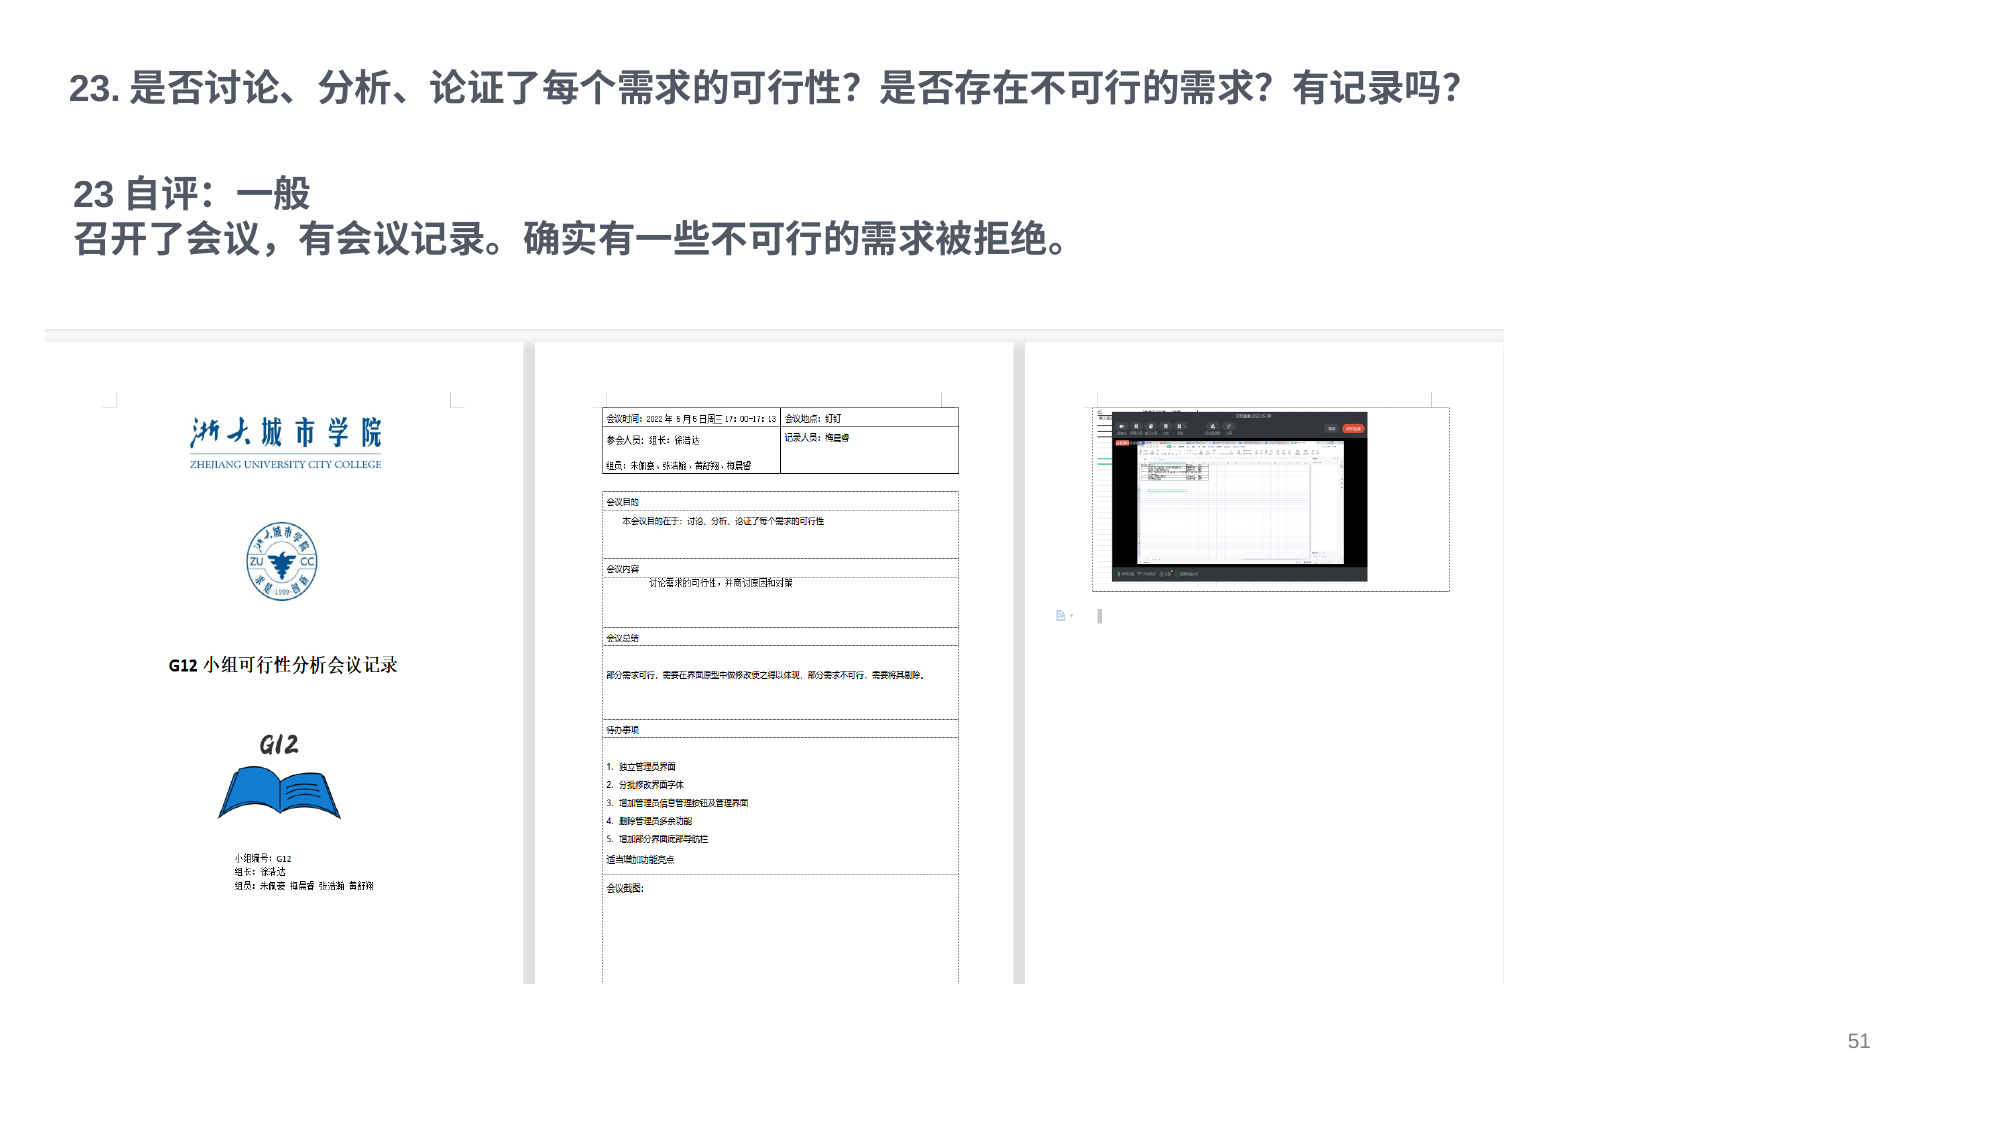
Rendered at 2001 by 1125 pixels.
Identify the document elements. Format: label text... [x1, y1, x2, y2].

slide_number 51 [1412, 1022, 1886, 1057]
picture [44, 329, 1504, 984]
text_box 23自评：一般 召开了会议，有会议记录。确实有一些不可行的需求被拒绝。 [58, 163, 1457, 268]
text_box 23.是否讨论、分析、论证了每个需求的可行性？是否存在不可行的需求？有记录吗？ [54, 56, 1495, 117]
